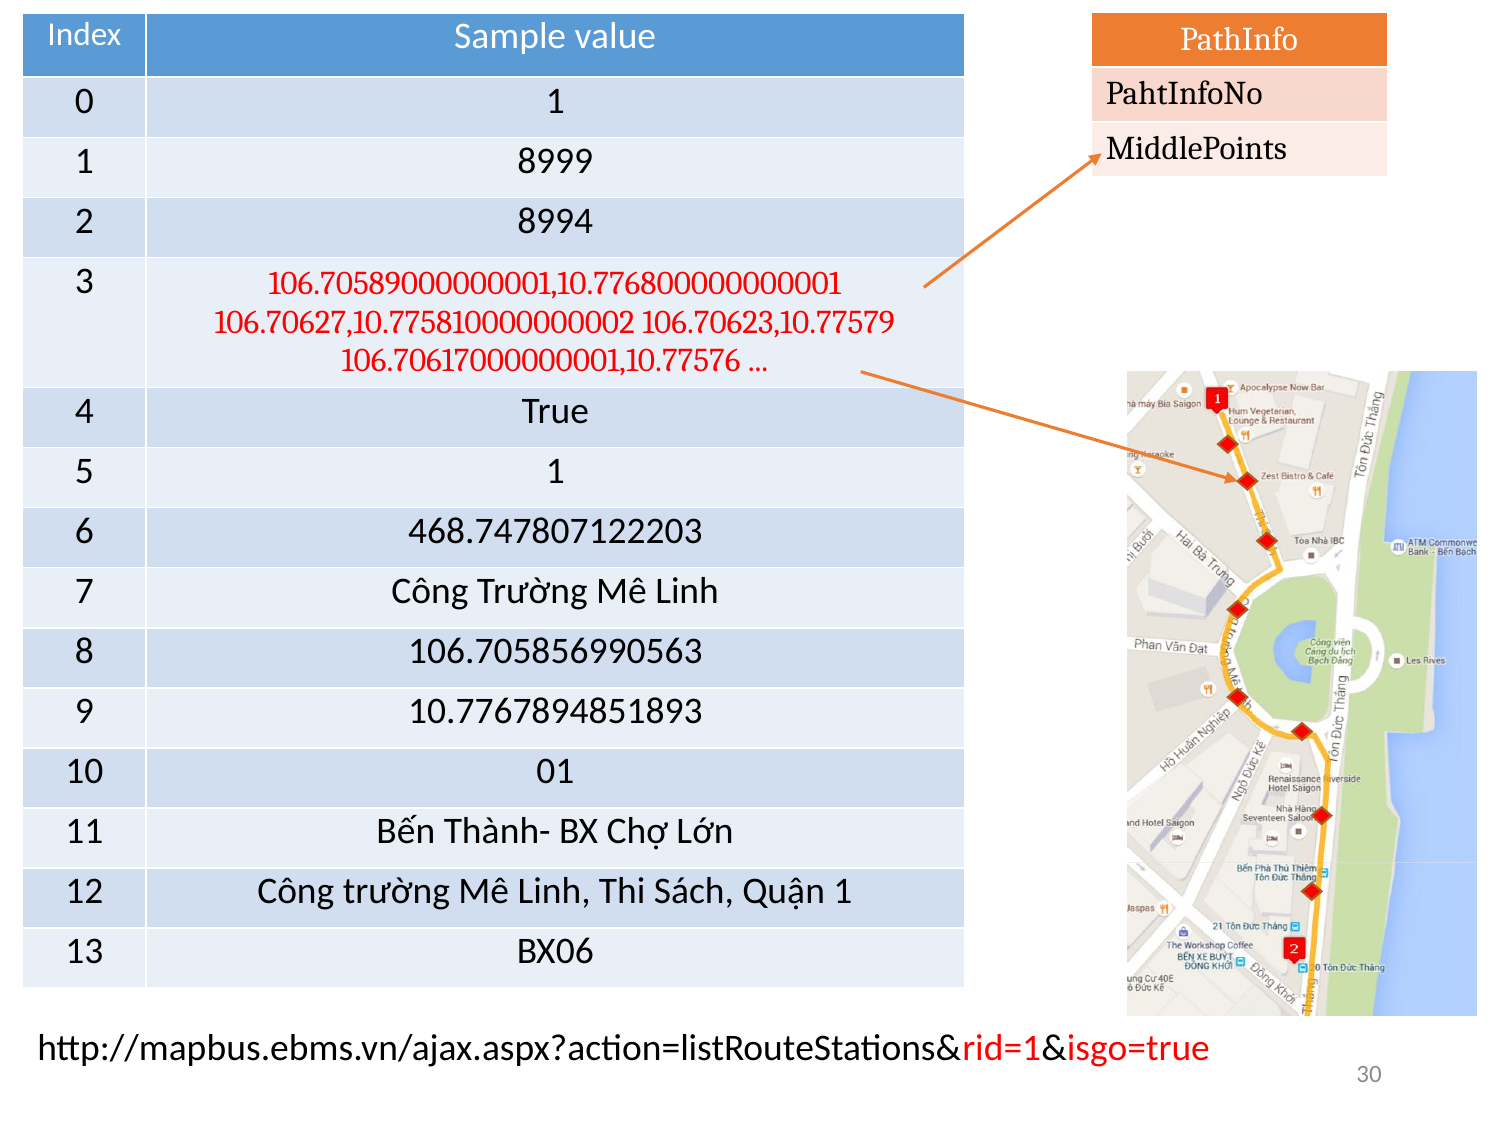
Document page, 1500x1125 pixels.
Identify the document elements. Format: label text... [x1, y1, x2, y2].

table_header Sample value [147, 14, 964, 76]
slide_number 30 [1059, 1042, 1397, 1103]
table_cell 10 [23, 749, 145, 807]
table_cell 1 [23, 138, 145, 197]
table_cell Bến Thành- BX Chợ Lớn [147, 809, 964, 867]
table_cell MiddlePoints [1092, 123, 1387, 176]
table_cell 8 [23, 629, 145, 687]
table_cell 106.705856990563 [147, 629, 964, 687]
table_cell 8994 [147, 198, 923, 257]
table_cell 4 [23, 388, 145, 447]
table_cell 8999 [147, 138, 964, 197]
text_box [923, 153, 1102, 288]
table_cell 9 [23, 689, 145, 747]
table_cell 10.7767894851893 [147, 689, 964, 747]
table_cell 2 [23, 198, 145, 257]
table_cell 01 [147, 749, 964, 807]
table_cell 12 [23, 869, 145, 927]
table_cell 468.747807122203 [147, 508, 964, 567]
table_cell 5 [23, 448, 145, 507]
table_cell 106.70589000000001,10.776800000000001 106.70627,10.775810000000002 106.70623,10.77579 106.70617000000001,10.77576 ... [147, 258, 964, 387]
text_box http://mapbus.ebms.vn/ajax.aspx?action=listRouteStations&rid=1&isgo=true [22, 1015, 1252, 1076]
table_cell 13 [23, 929, 145, 987]
table_cell 3 [23, 258, 145, 387]
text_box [860, 371, 1238, 482]
table_cell 1 [147, 78, 964, 137]
table_cell 0 [23, 78, 145, 137]
table_header Index [23, 14, 145, 76]
table_cell 11 [23, 809, 145, 867]
table_cell BX06 [147, 929, 964, 987]
table_cell 7 [23, 568, 145, 627]
table_cell PahtInfoNo [1092, 68, 1387, 121]
table_header PathInfo [1092, 13, 1387, 66]
table_cell 1 [147, 448, 964, 507]
table_cell Công Trường Mê Linh [147, 568, 964, 627]
table_cell Công trường Mê Linh, Thi Sách, Quận 1 [147, 869, 964, 927]
table_cell 6 [23, 508, 145, 567]
table_cell True [147, 388, 860, 447]
picture [1127, 371, 1477, 1016]
